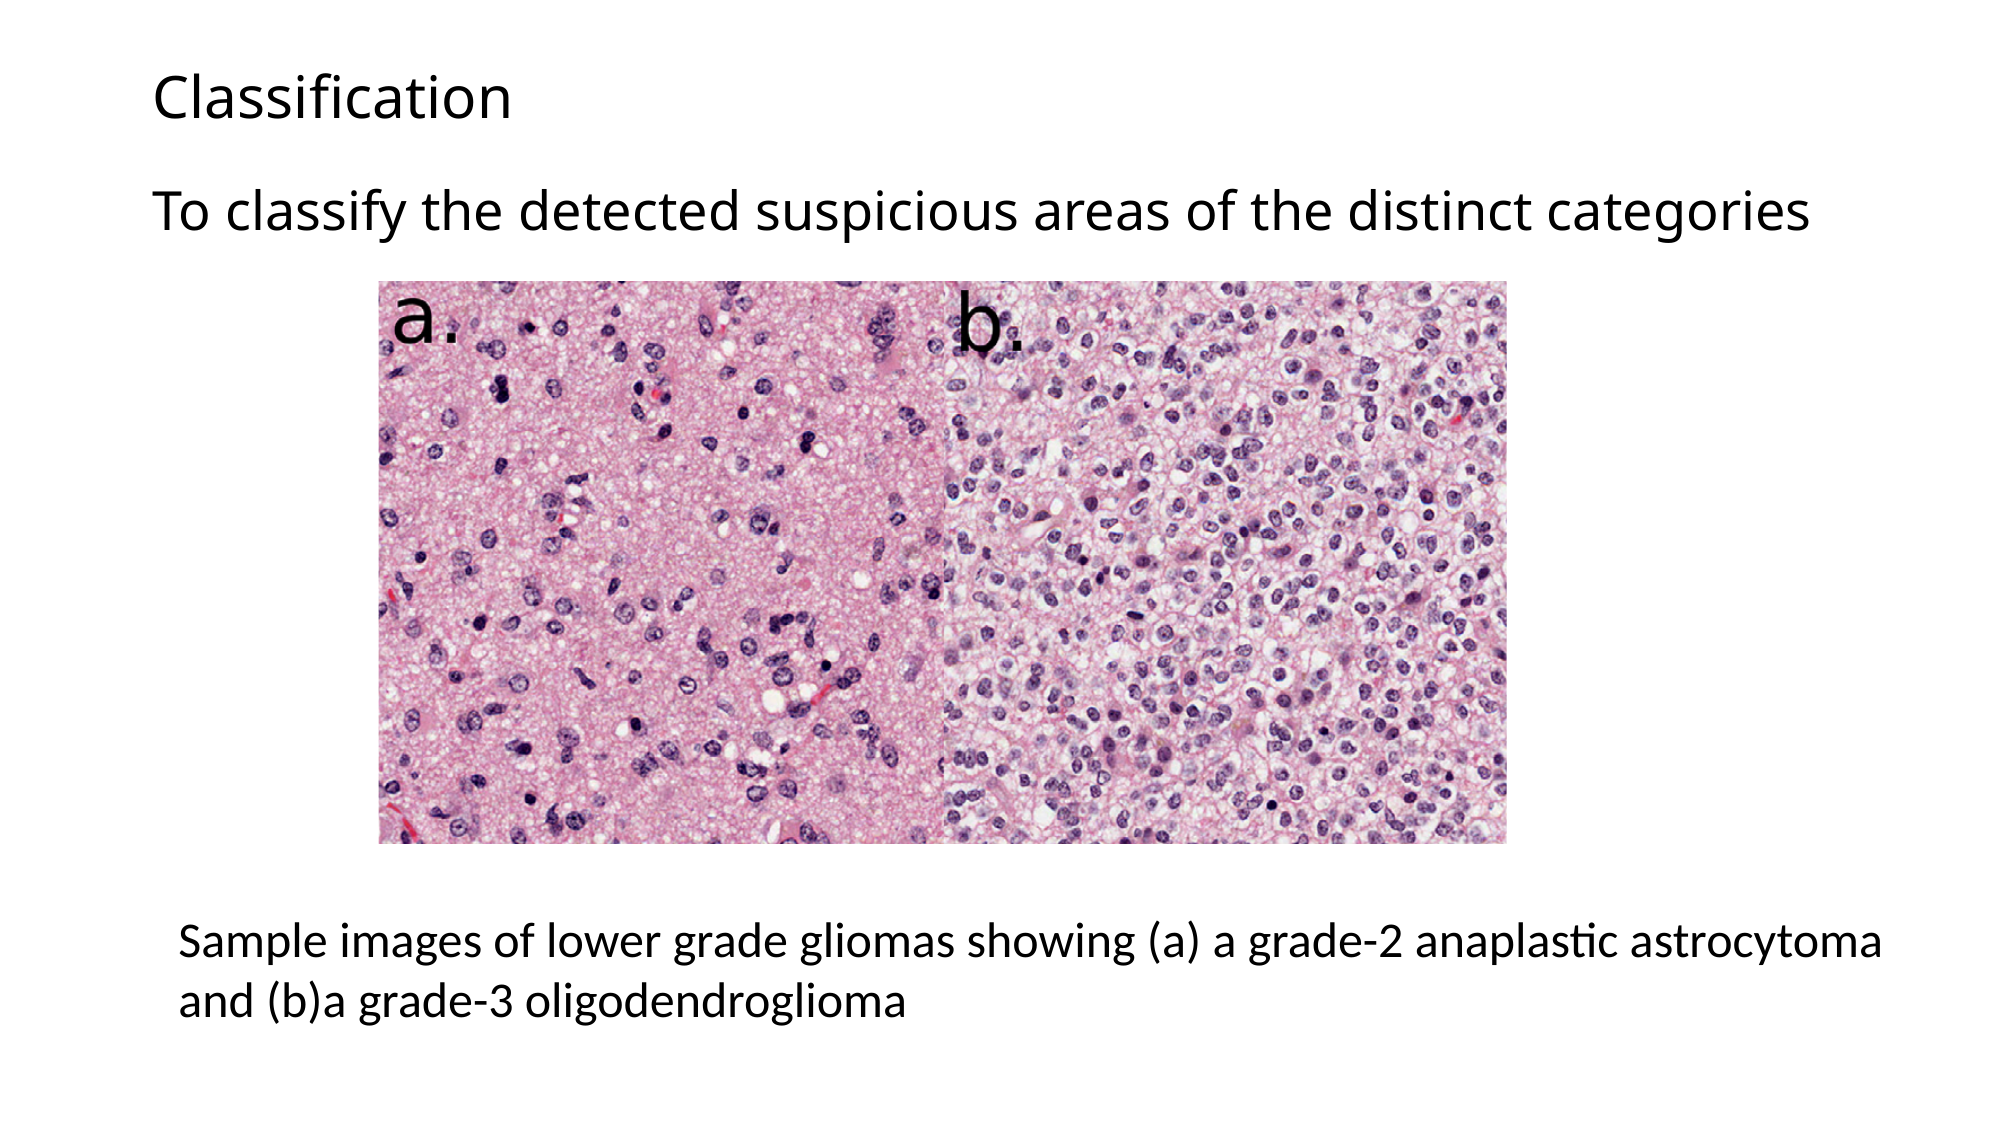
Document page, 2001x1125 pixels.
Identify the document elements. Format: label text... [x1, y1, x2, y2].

text_box To classify the detected suspicious areas of the distinct categories [137, 157, 1837, 269]
text_box Sample images of lower grade gliomas showing (a) a grade-2 anaplastic astrocytoma and (b)a grade-3 oligodendroglioma [163, 900, 1900, 1035]
picture [378, 281, 1507, 844]
title Classification [137, 59, 1748, 139]
